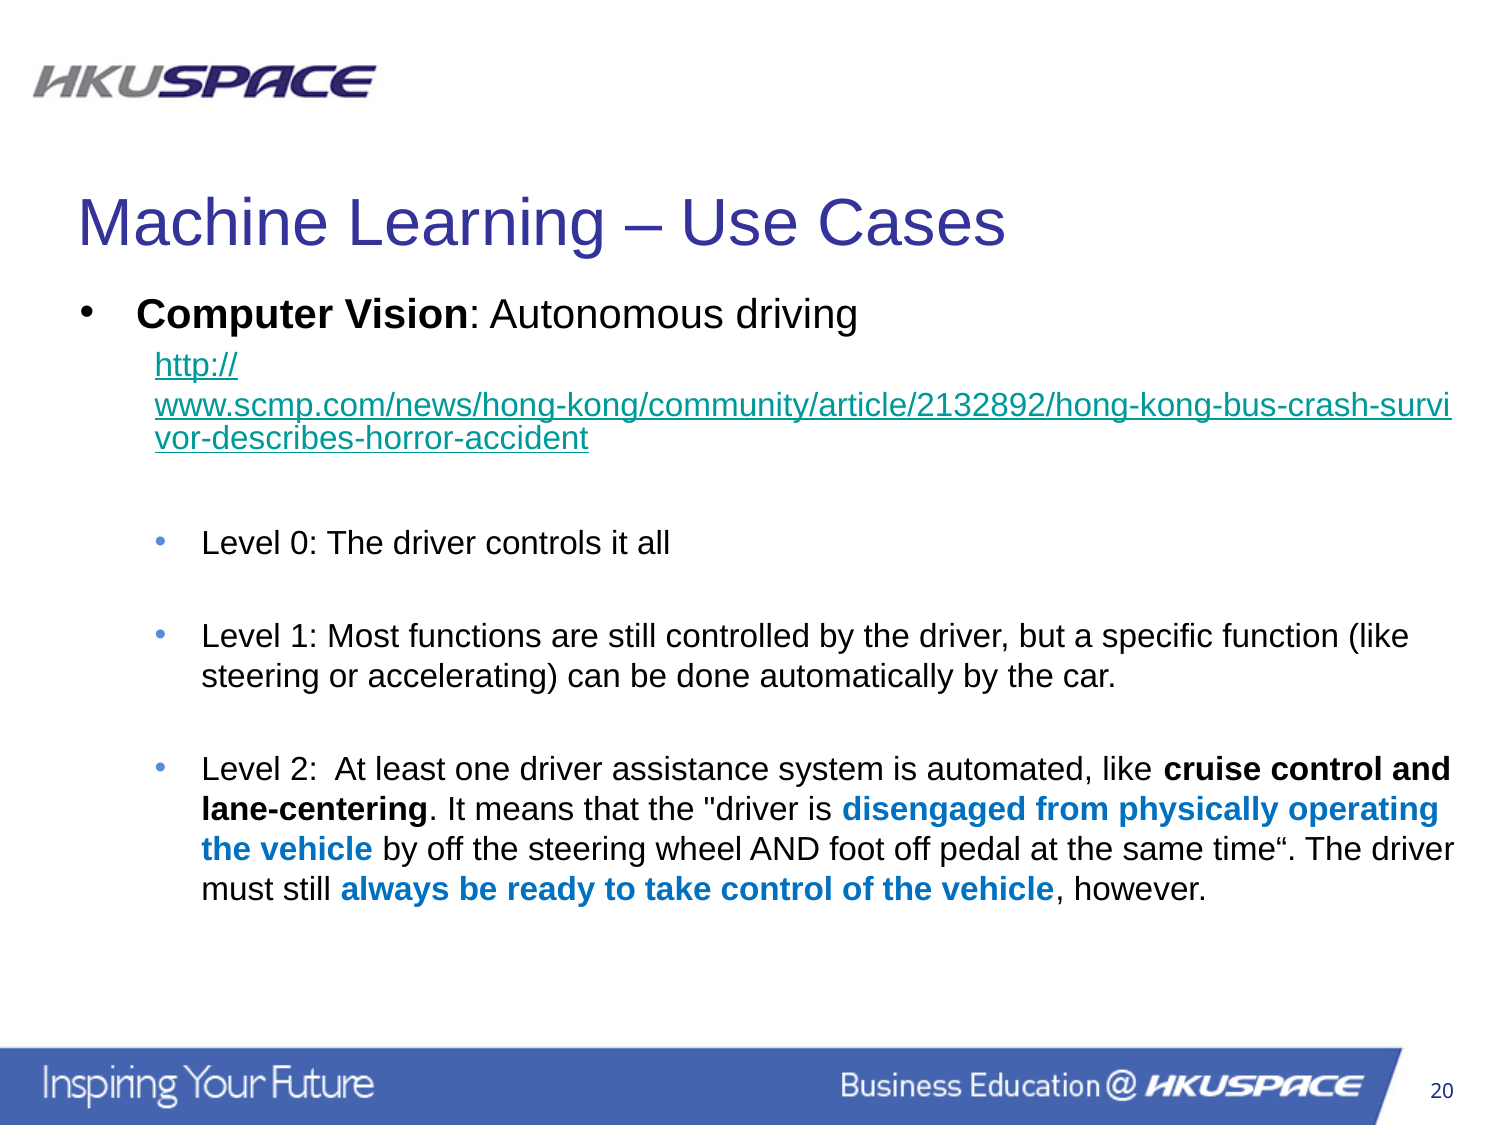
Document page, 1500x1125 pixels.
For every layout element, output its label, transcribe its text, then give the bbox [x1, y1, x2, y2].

slide_number 20 [1415, 1070, 1499, 1125]
picture [0, 0, 1500, 1125]
title Machine Learning – Use Cases [62, 101, 1388, 266]
text_box Computer Vision: Autonomous driving http://www.scmp.com/news/hong-kong/community/article/2132892/hong-kong-bus-crash-survivor-describes-horror-accident Level 0: The driver controls it all Level 1: Most functions are still controlled by the driver, but a specific function (like steering or accelerating) can be done automatically by the car. Level 2: At least one driver assistance system is automated, like cruise control and lane-centering. It means that the "driver is disengaged from physically operating the vehicle by off the steering wheel AND foot off pedal at the same time“. The driver must still always be ready to take control of the vehicle, however. [64, 278, 1483, 1047]
